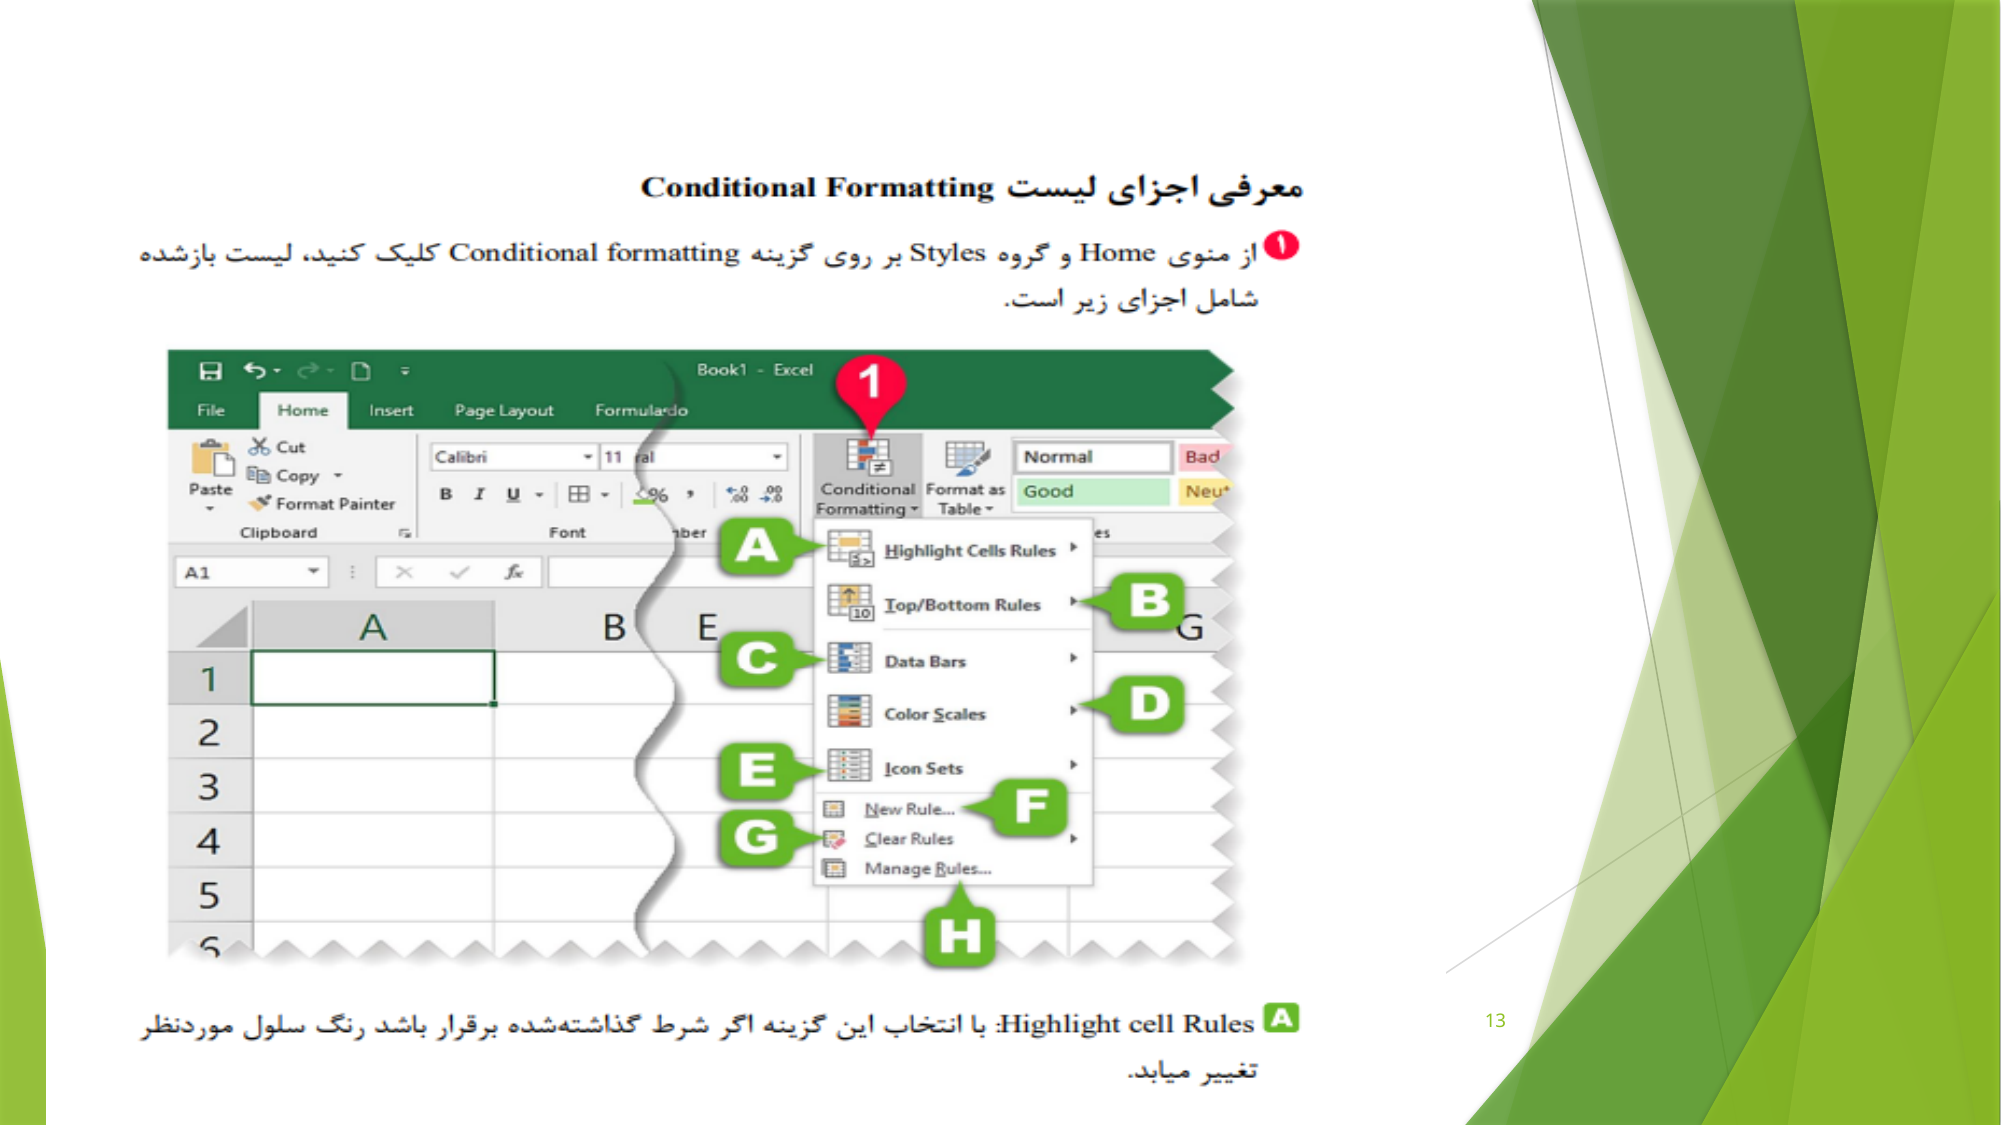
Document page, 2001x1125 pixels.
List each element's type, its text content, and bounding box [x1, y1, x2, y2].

slide_number 13 [1449, 991, 1522, 1051]
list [45, 162, 1447, 1125]
